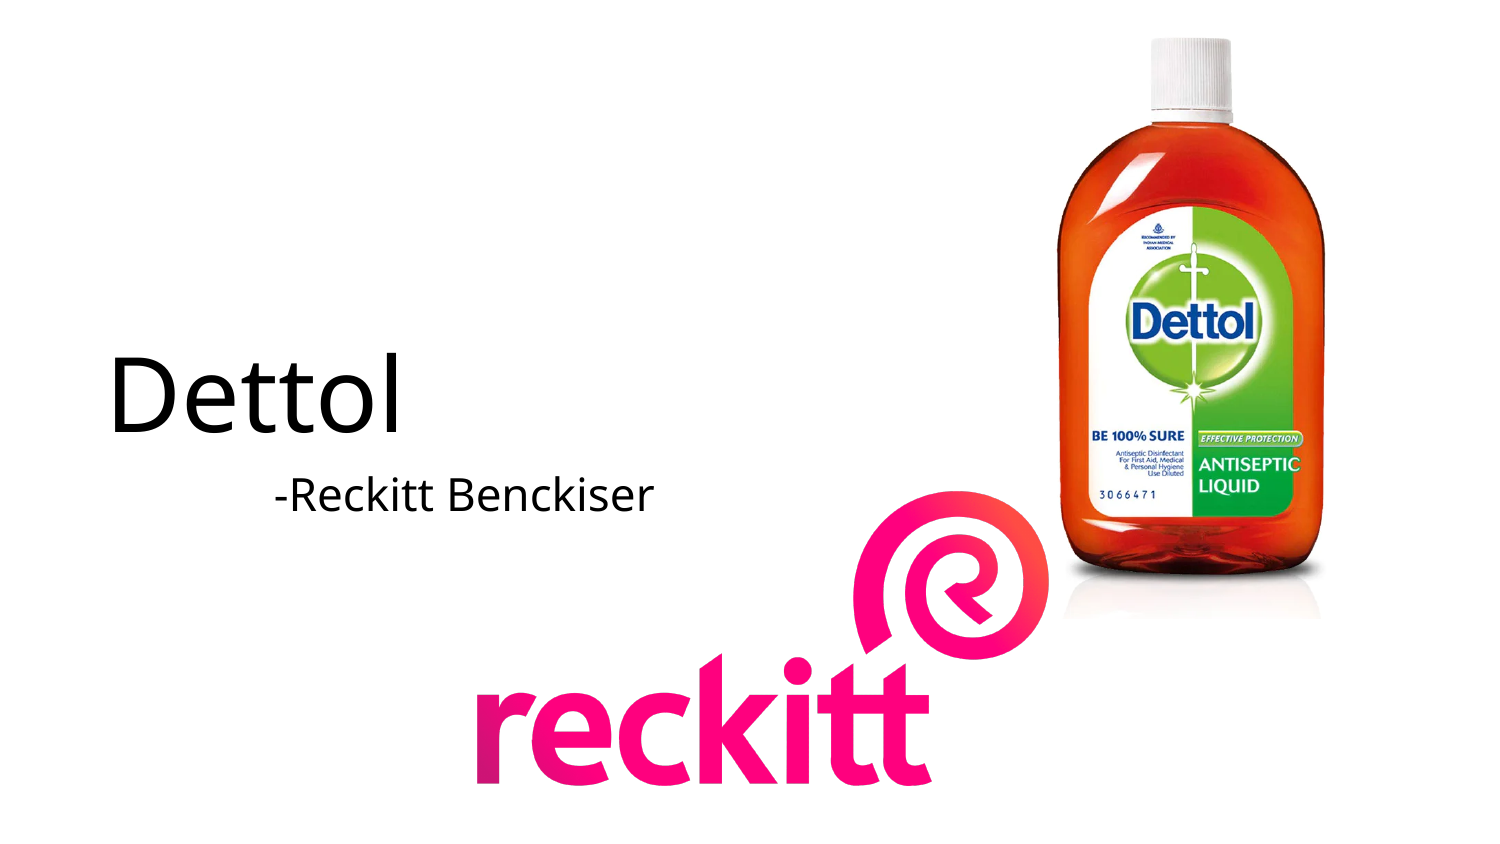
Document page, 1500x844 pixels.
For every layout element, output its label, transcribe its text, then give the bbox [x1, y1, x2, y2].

picture [455, 0, 1500, 815]
title Dettol -Reckitt Benckiser [90, 250, 670, 541]
